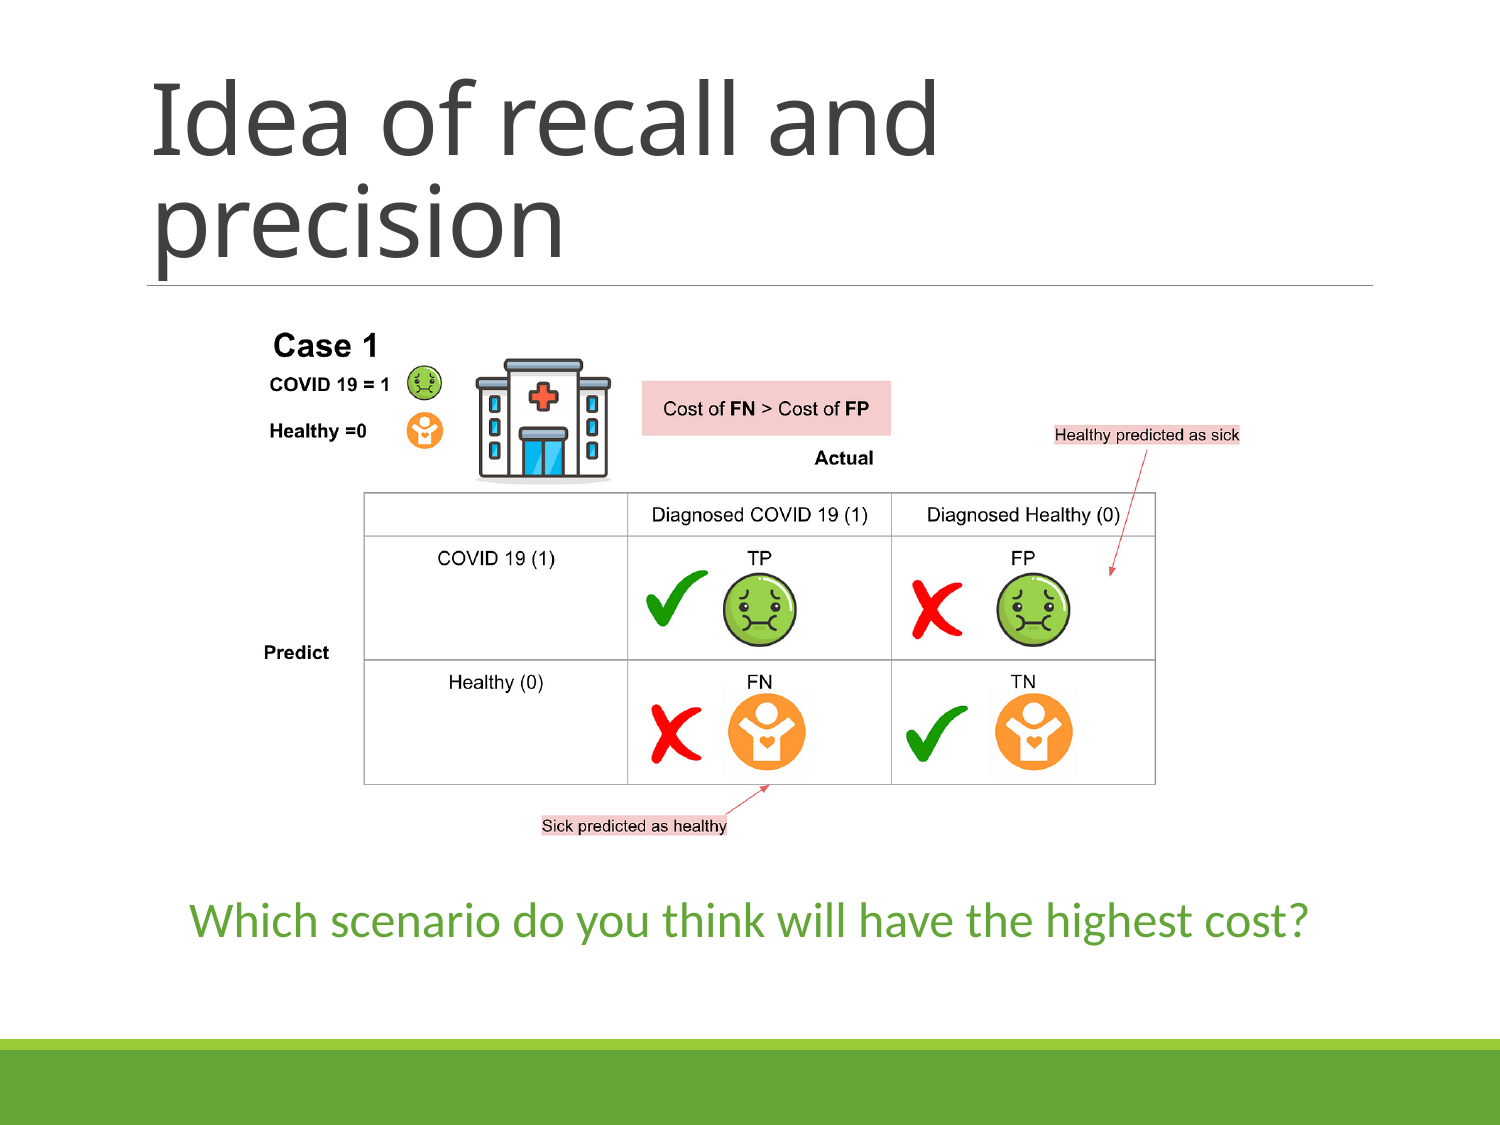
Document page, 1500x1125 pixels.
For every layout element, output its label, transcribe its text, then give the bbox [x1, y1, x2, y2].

text_box Which scenario do you think will have the highest cost? [116, 879, 1384, 955]
picture [253, 321, 1247, 843]
title Idea of recall and precision [135, 47, 1373, 285]
